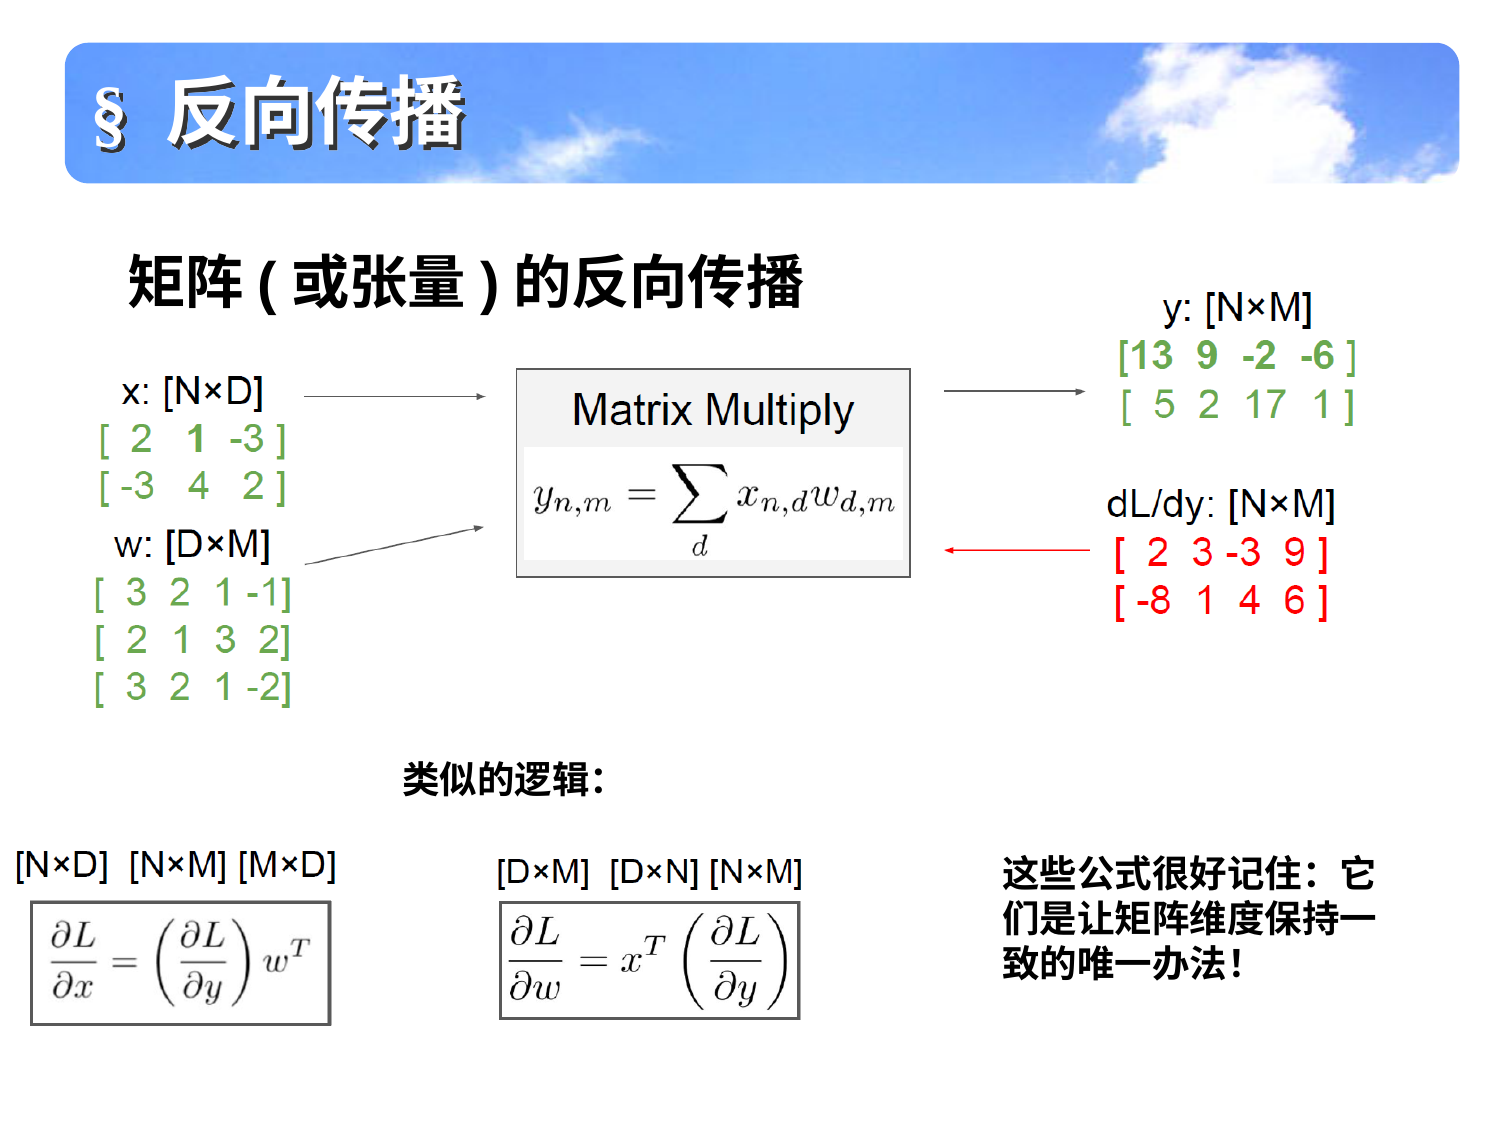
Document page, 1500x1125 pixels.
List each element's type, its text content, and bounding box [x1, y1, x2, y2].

text_box 这些公式很好记住：它们是让矩阵维度保持一致的唯一办法！ [987, 842, 1413, 992]
picture [929, 279, 1371, 635]
picture [8, 838, 350, 1039]
picture [82, 355, 493, 718]
text_box 矩阵(或张量)的反向传播 [112, 237, 1150, 323]
picture [491, 355, 931, 590]
picture [64, 42, 1460, 184]
text_box § 反向传播 [74, 49, 1288, 168]
text_box 类似的逻辑： [387, 749, 732, 809]
picture [474, 841, 814, 1033]
